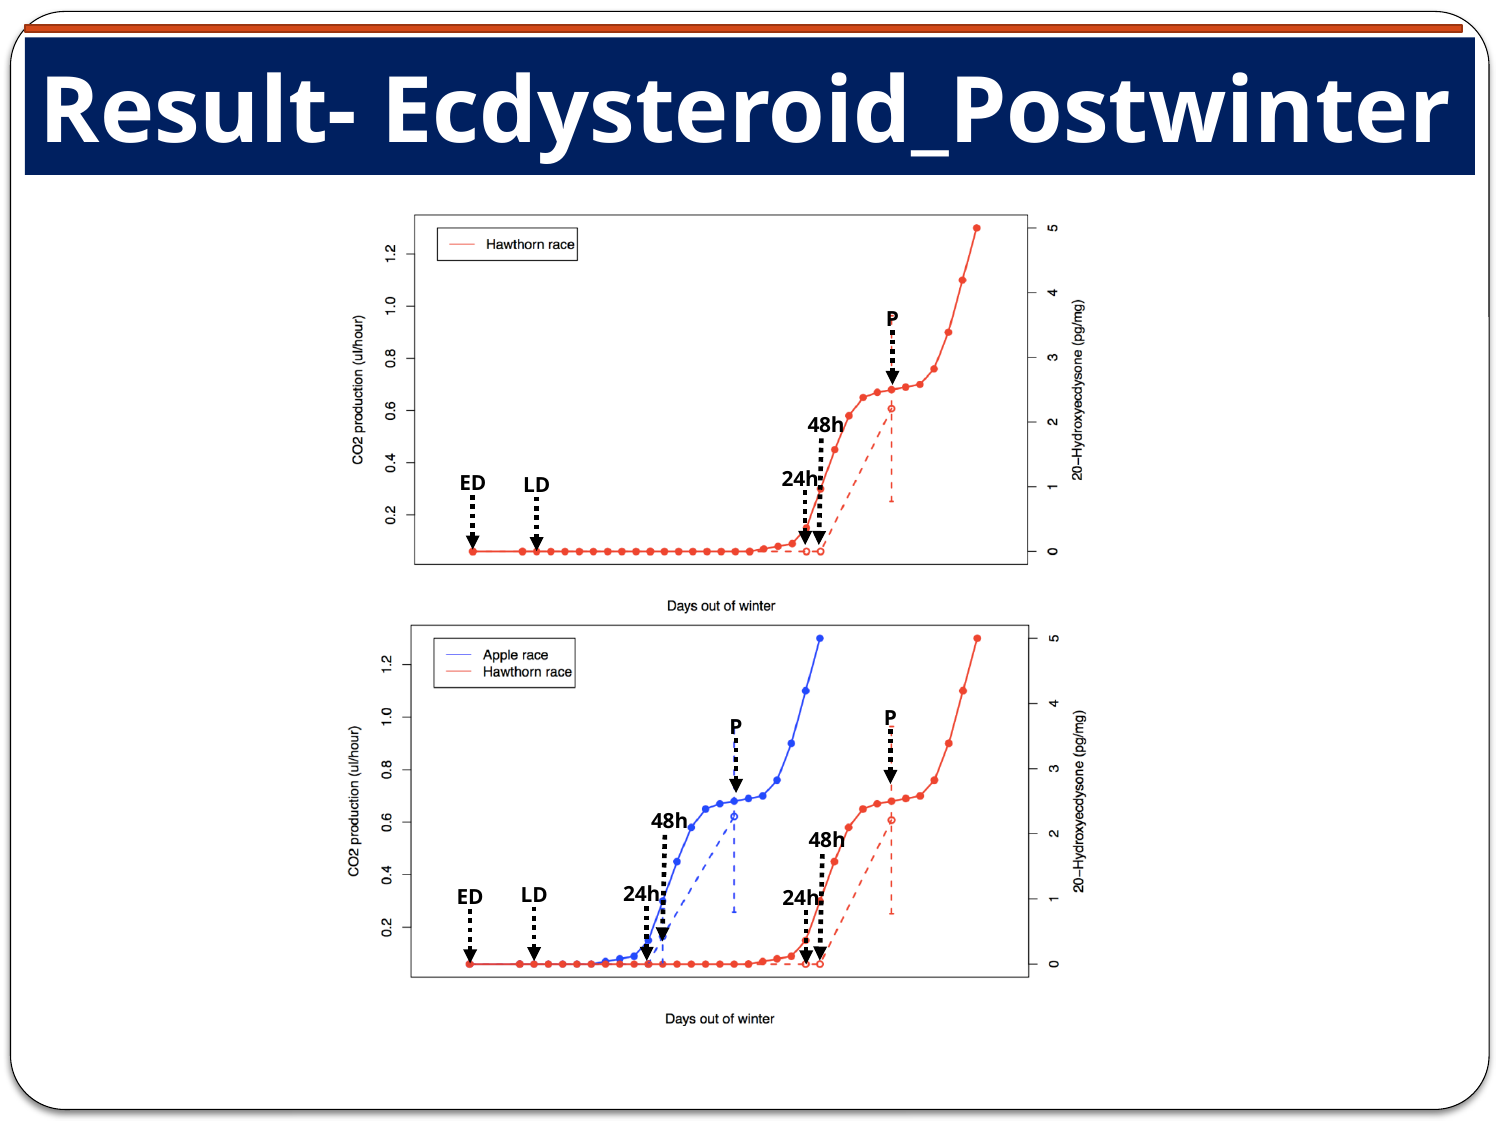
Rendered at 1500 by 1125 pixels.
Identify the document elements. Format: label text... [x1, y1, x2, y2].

text_box [24, 24, 1463, 33]
text_box Result- Ecdysteroid_Postwinter [24, 36, 1476, 176]
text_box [347, 620, 1091, 1027]
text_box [349, 212, 1088, 618]
